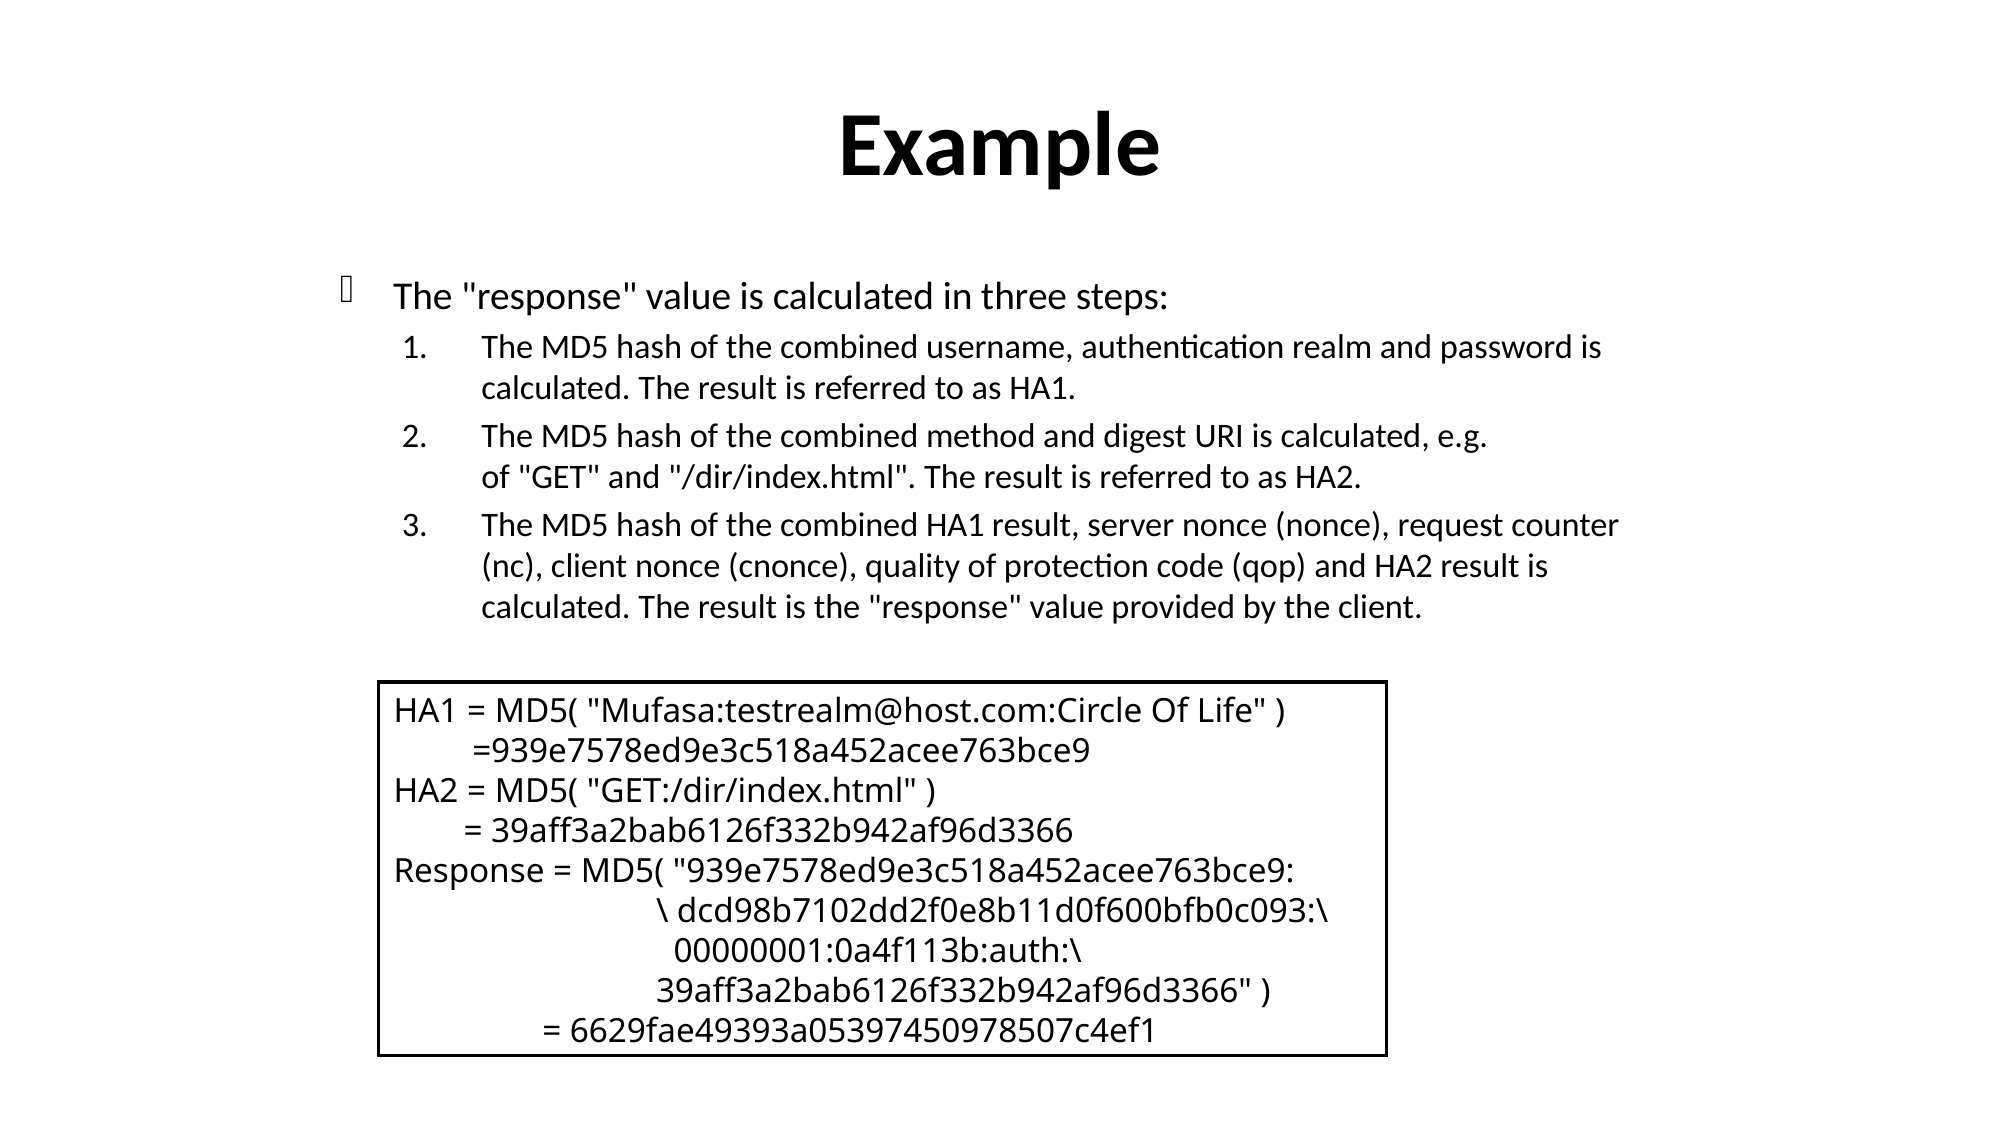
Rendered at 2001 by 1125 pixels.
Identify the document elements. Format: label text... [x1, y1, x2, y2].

list The "response" value is calculated in three steps: The MD5 hash of the combined username, authentication realm and password is calculated. The result is referred to as HA1. The MD5 hash of the combined method and digest URI is calculated, e.g. of "GET" and "/dir/index.html". The result is referred to as HA2. The MD5 hash of the combined HA1 result, server nonce (nonce), request counter (nc), client nonce (cnonce), quality of protection code (qop) and HA2 result is calculated. The result is the "response" value provided by the client. [324, 262, 1675, 645]
text_box HA1 = MD5( "Mufasa:testrealm@host.com:Circle Of Life" ) =939e7578ed9e3c518a452acee763bce9 HA2 = MD5( "GET:/dir/index.html" ) = 39aff3a2bab6126f332b942af96d3366 Response = MD5( "939e7578ed9e3c518a452acee763bce9: \ dcd98b7102dd2f0e8b11d0f600bfb0c093:\ 00000001:0a4f113b:auth:\ 39aff3a2bab6126f332b942af96d3366" ) = 6629fae49393a05397450978507c4ef1 [378, 681, 1387, 1056]
title Example [99, 45, 1900, 233]
